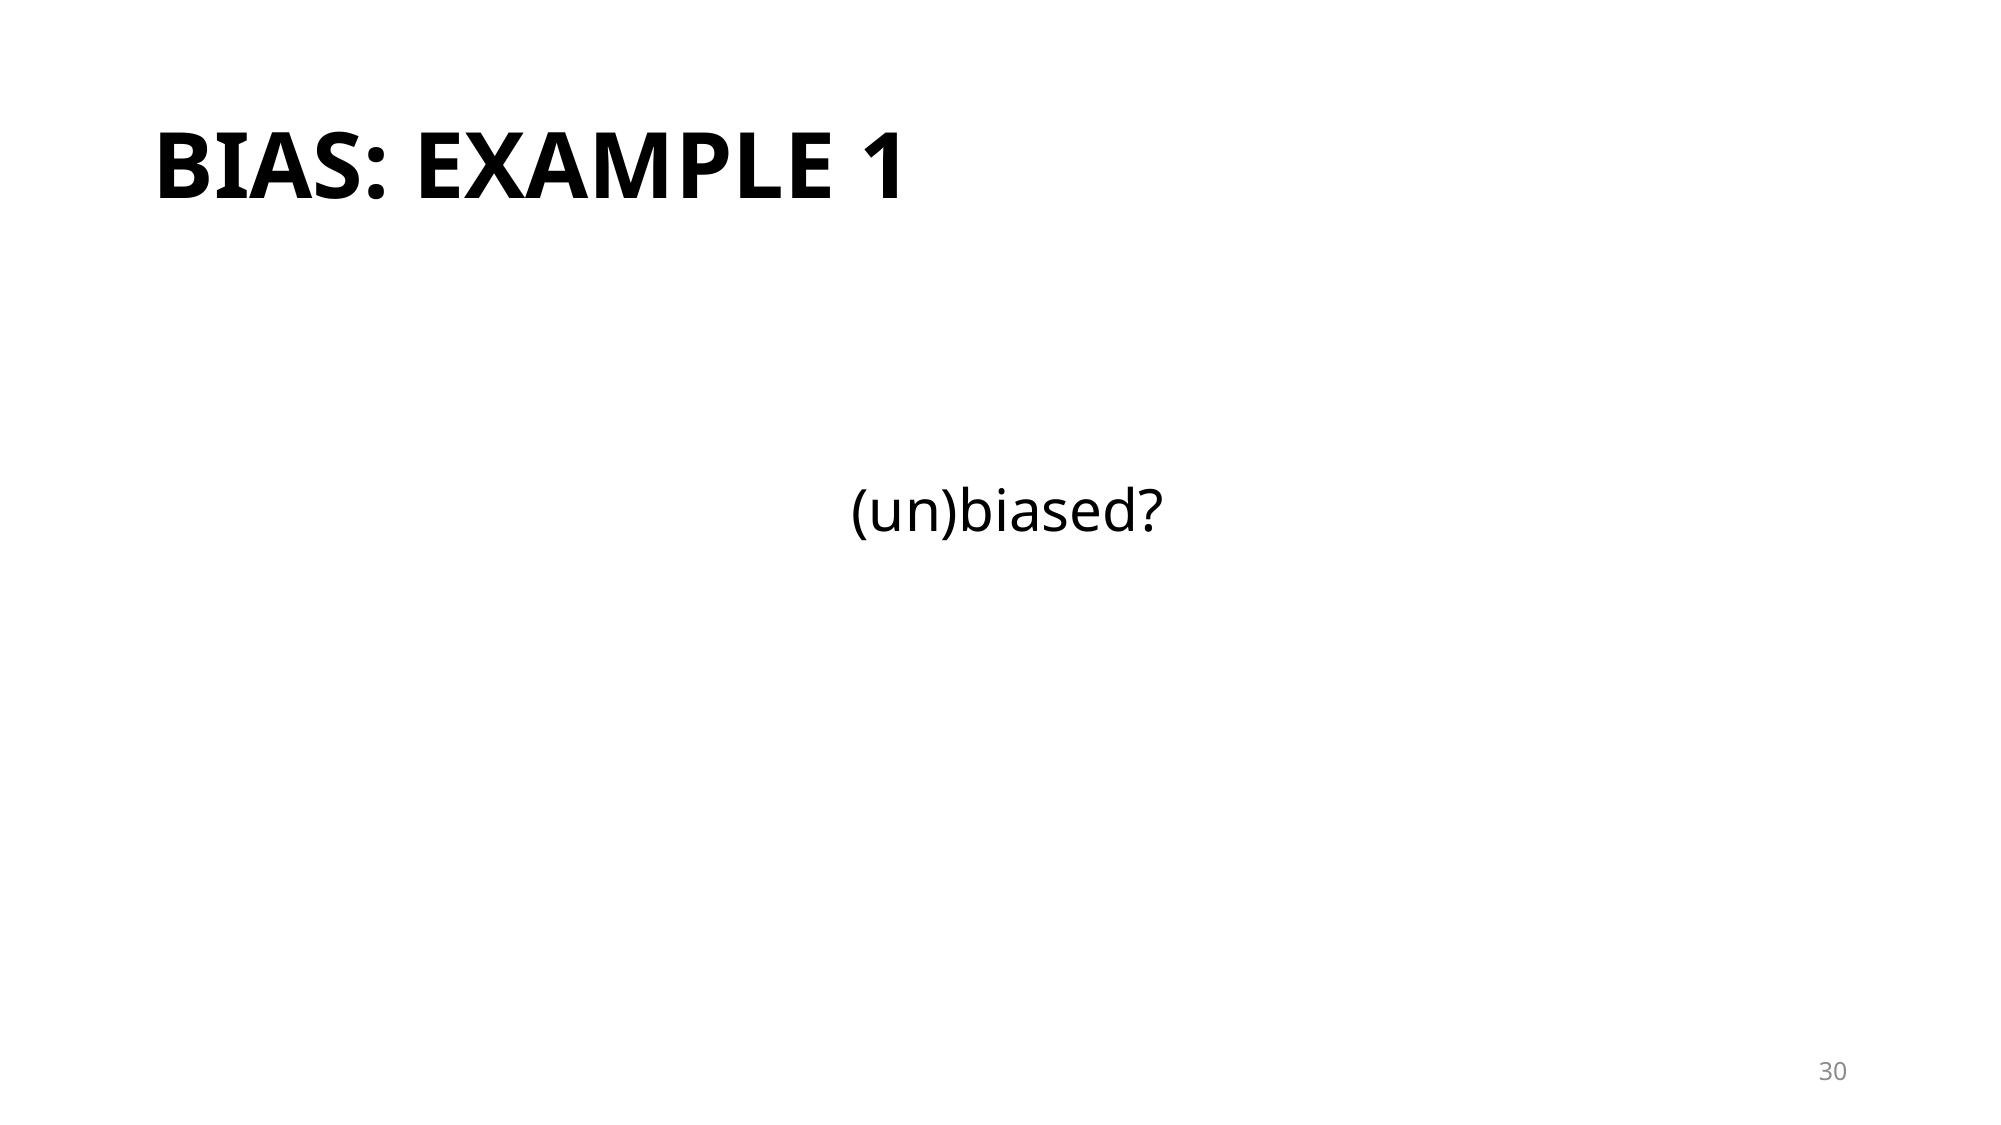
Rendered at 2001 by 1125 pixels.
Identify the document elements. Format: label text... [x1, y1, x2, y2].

slide_number 30 [1412, 1042, 1863, 1103]
title BIAS: EXAMPLE 1 [137, 59, 1863, 278]
